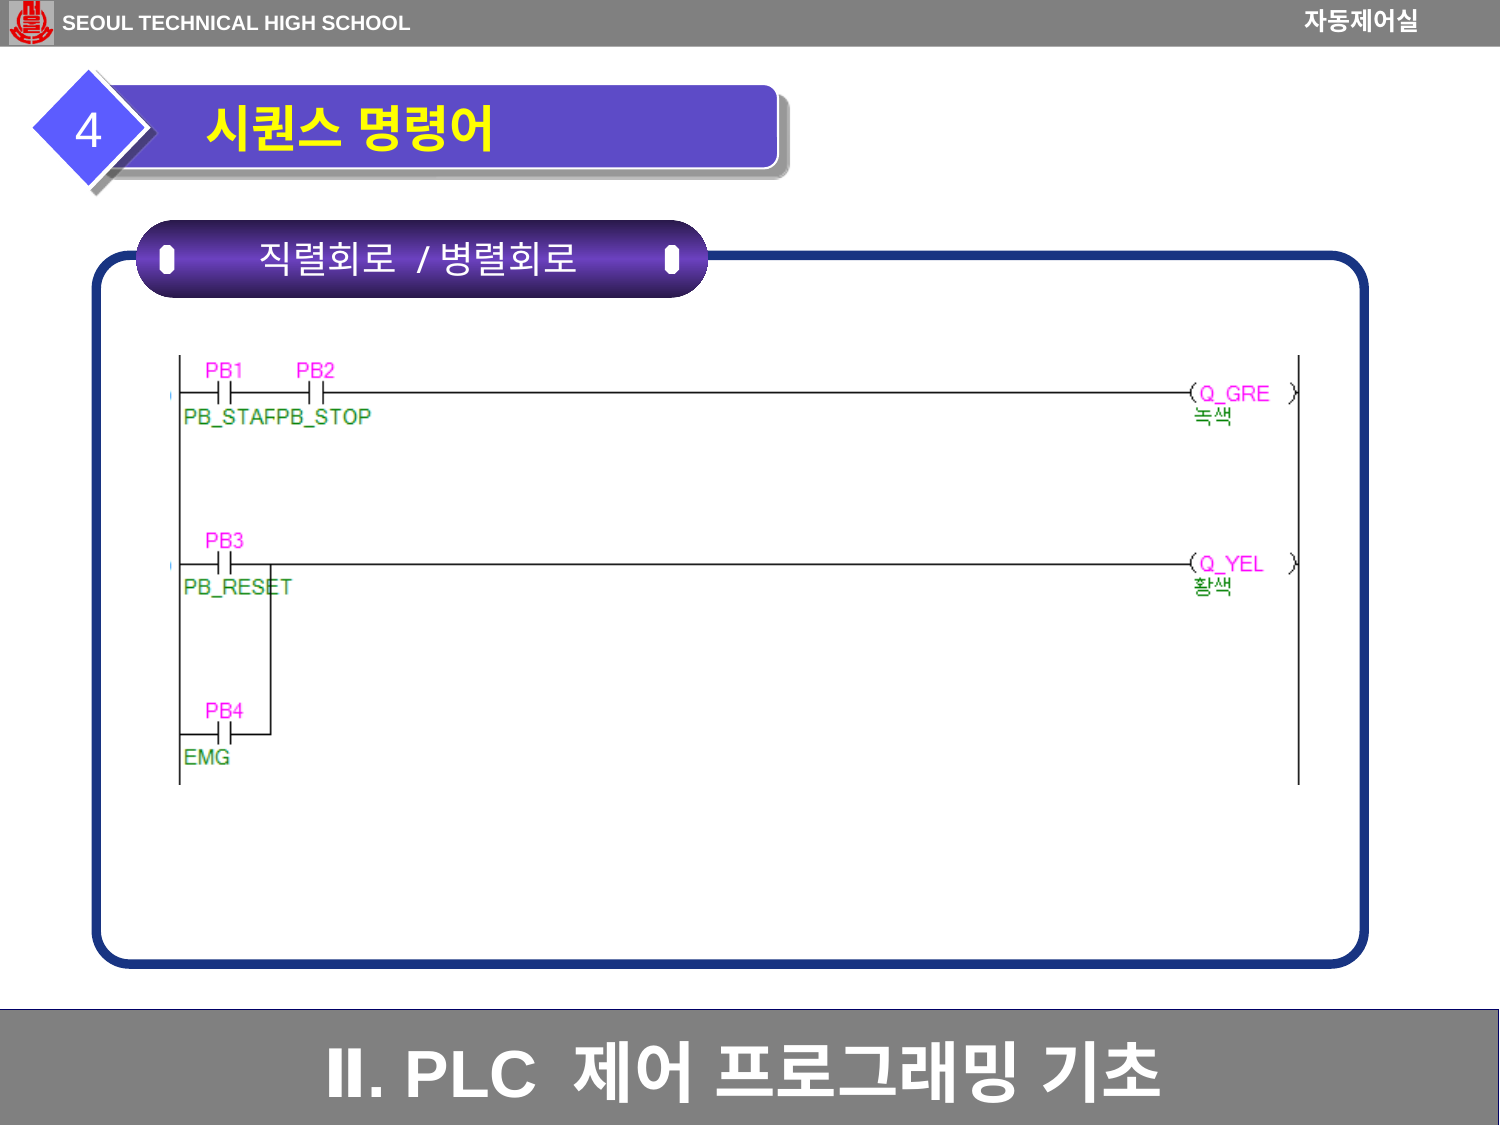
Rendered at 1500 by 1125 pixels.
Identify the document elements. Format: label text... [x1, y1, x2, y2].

picture [170, 355, 1309, 785]
text_box [96, 255, 1365, 965]
text_box [664, 245, 680, 274]
picture [9, 1, 54, 45]
text_box 직렬회로 /병렬회로 [181, 228, 656, 289]
text_box [159, 245, 175, 274]
text_box [136, 219, 708, 298]
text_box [29, 66, 779, 190]
